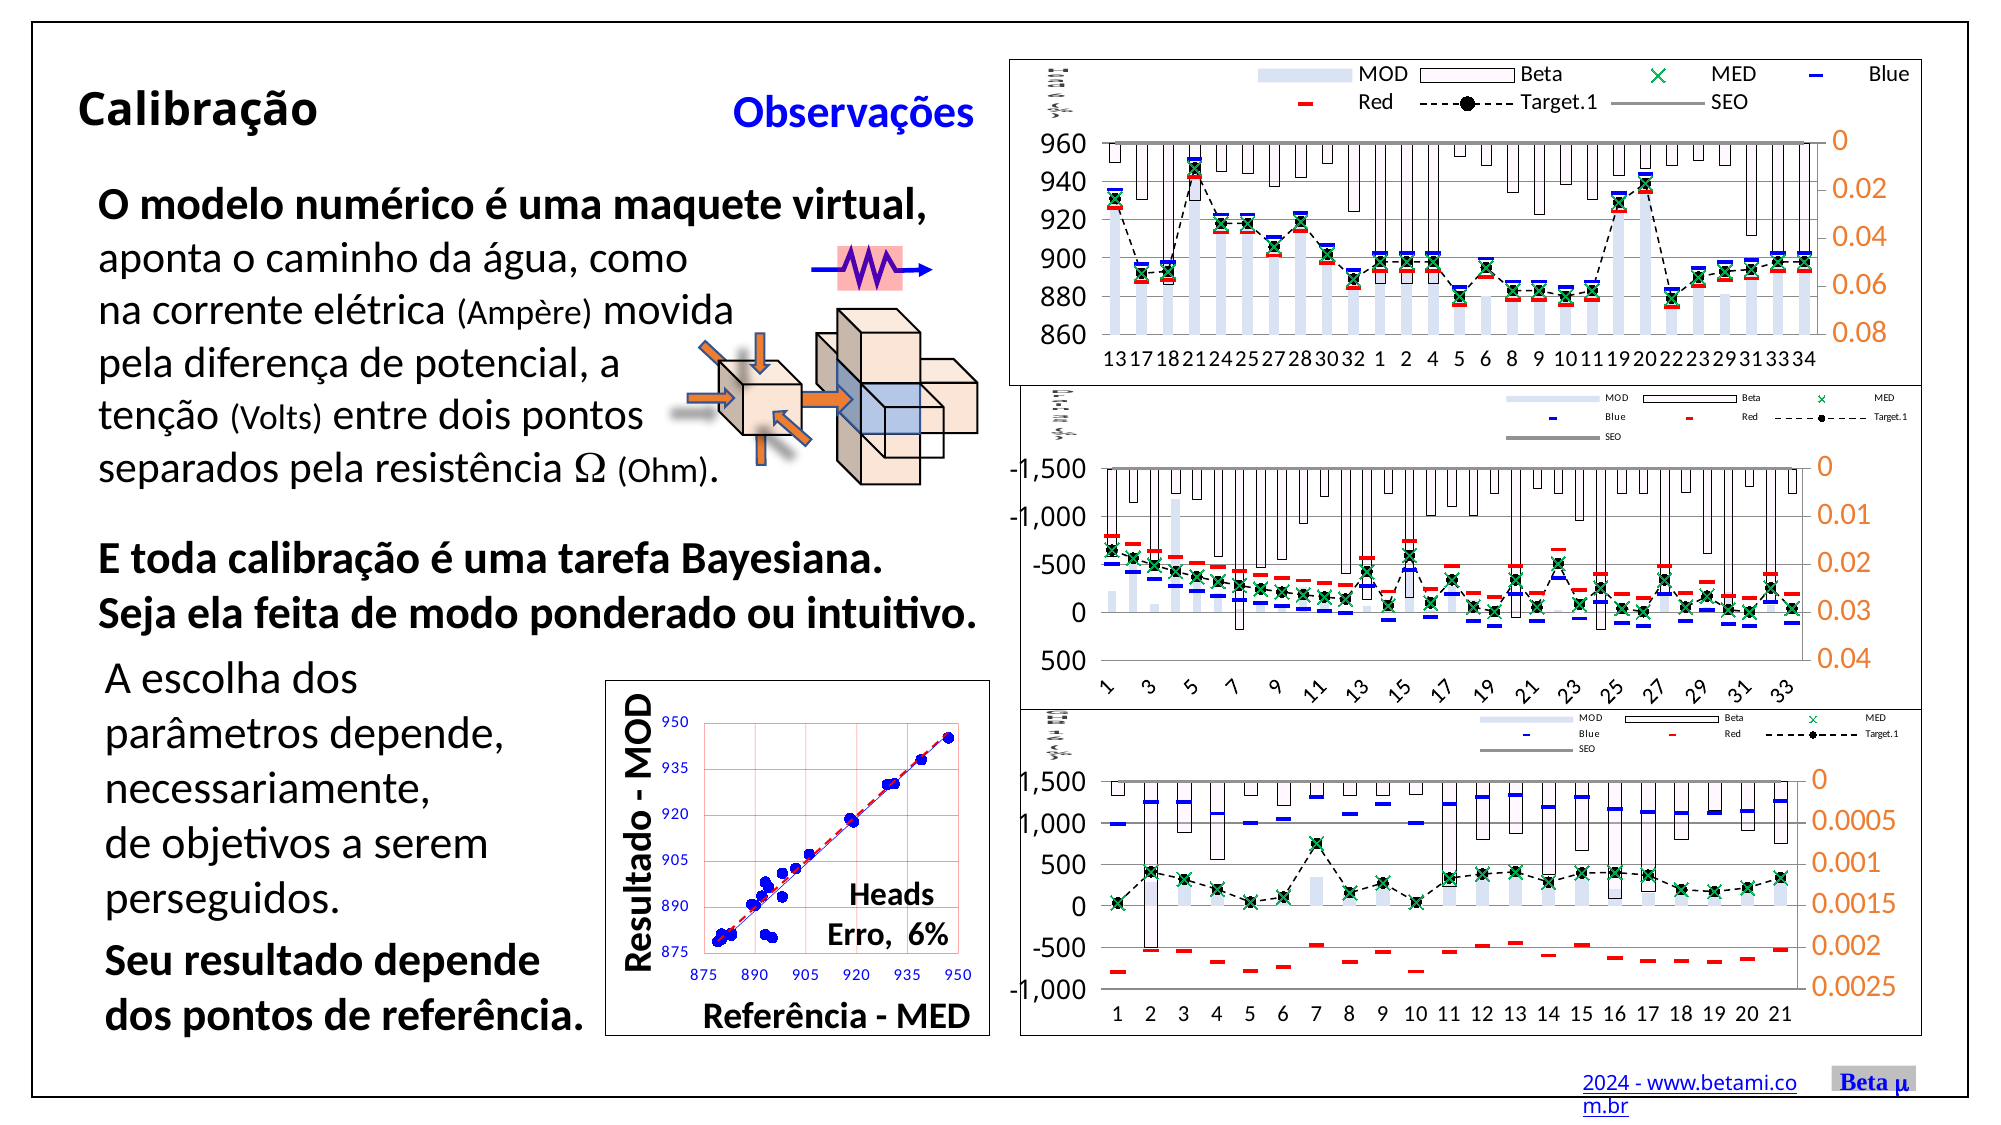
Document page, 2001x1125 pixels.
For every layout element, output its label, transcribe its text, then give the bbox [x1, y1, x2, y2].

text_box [1567, 1060, 1916, 1102]
text_box Observações [704, 74, 975, 147]
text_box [1006, 59, 1922, 1036]
text_box [31, 21, 1969, 1098]
text_box A escolha dos parâmetros depende, necessariamente, de objetivos a serem perseguidos. Seu resultado depende dos pontos de referência. [89, 640, 523, 1064]
text_box Calibração [62, 75, 475, 143]
text_box O modelo numérico é uma maquete virtual, aponta o caminho da água, como na corrente elétrica (Ampère) movida pela diferença de potencial, a tenção (Volts) entre dois pontos separados pela resistência  (Ohm). [83, 166, 958, 499]
text_box E toda calibração é uma tarefa Bayesiana. Seja ela feita de modo ponderado ou intuitivo. [83, 520, 1000, 646]
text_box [687, 308, 978, 485]
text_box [811, 246, 933, 291]
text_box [596, 678, 995, 1036]
